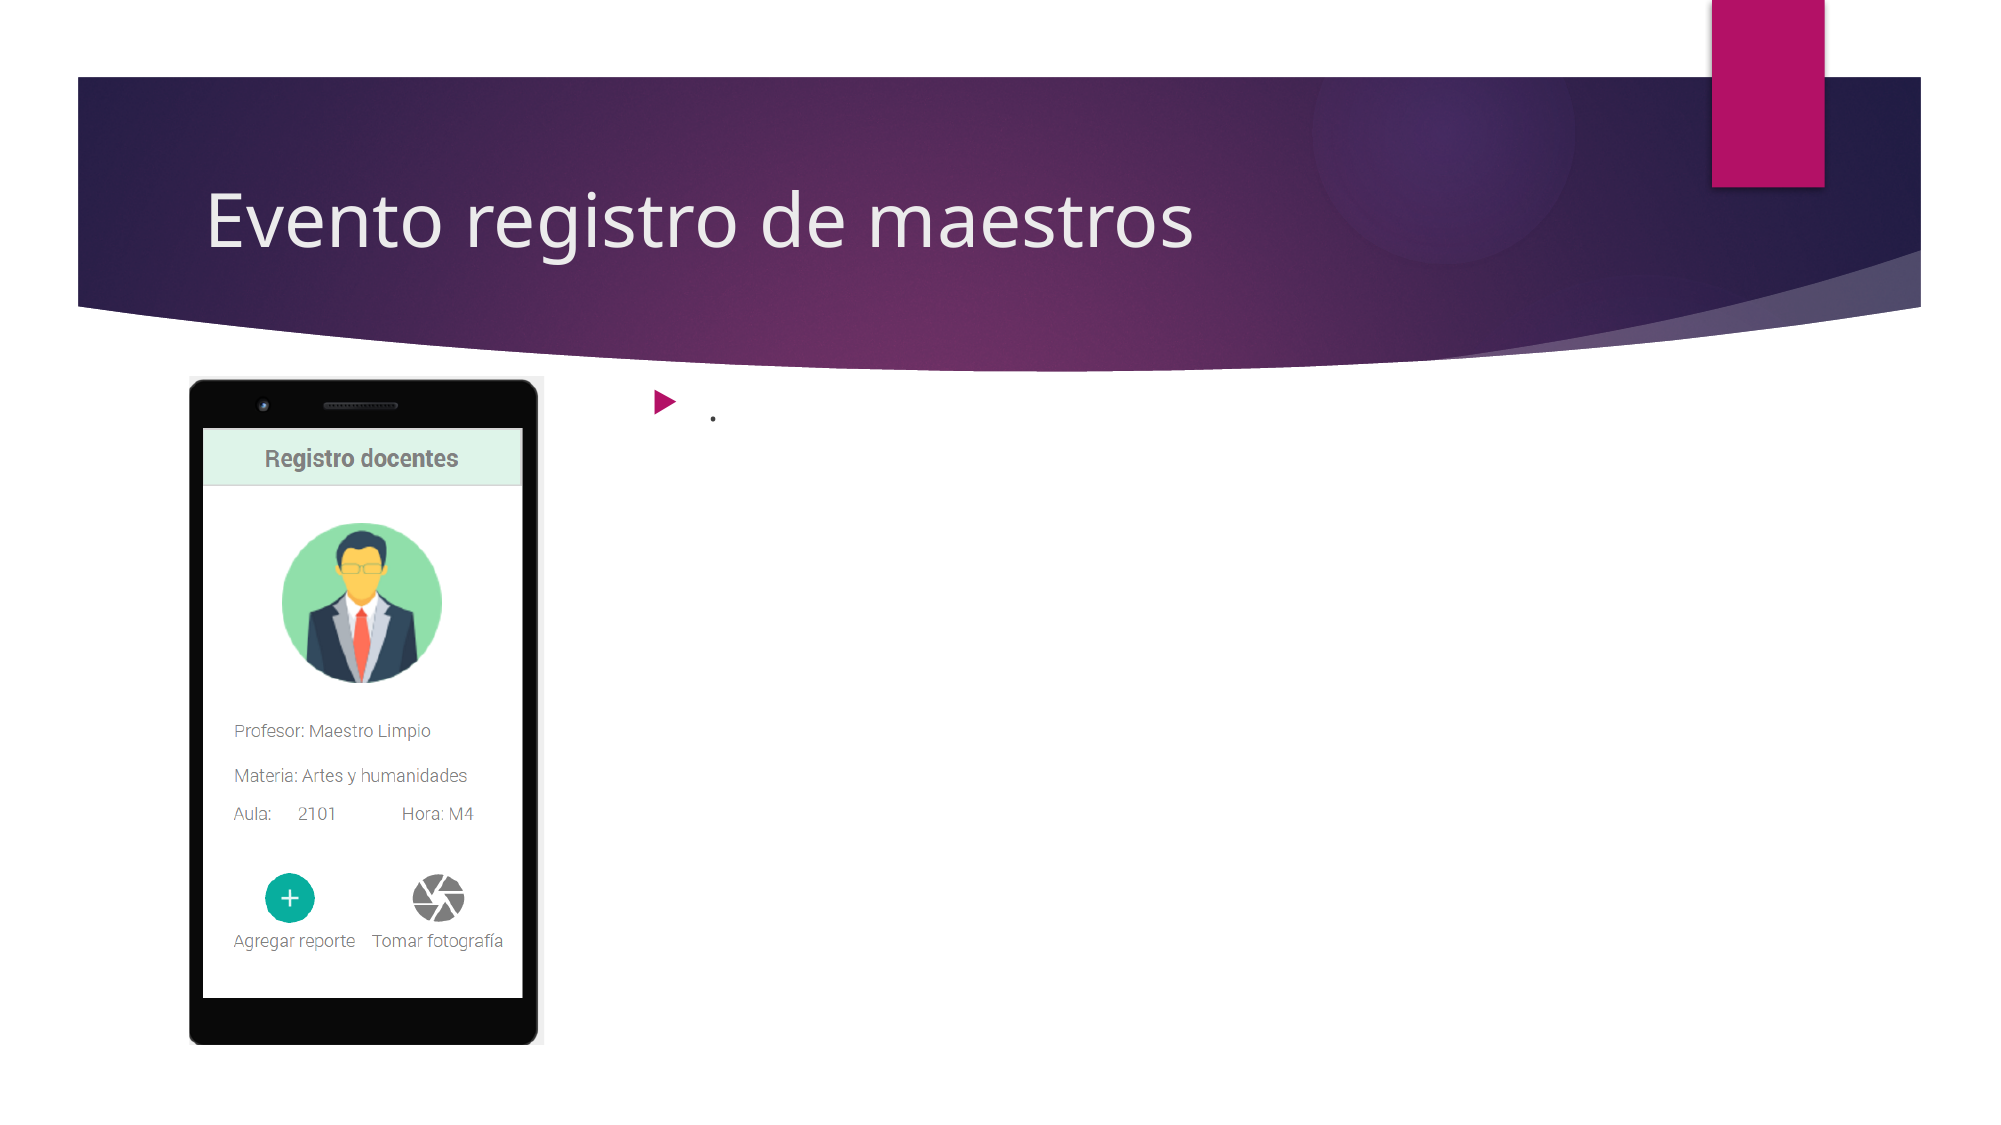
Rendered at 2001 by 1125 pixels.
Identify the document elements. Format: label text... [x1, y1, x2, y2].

title Evento registro de maestros [189, 159, 1627, 276]
text_box . [636, 376, 1627, 1102]
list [189, 375, 545, 1045]
